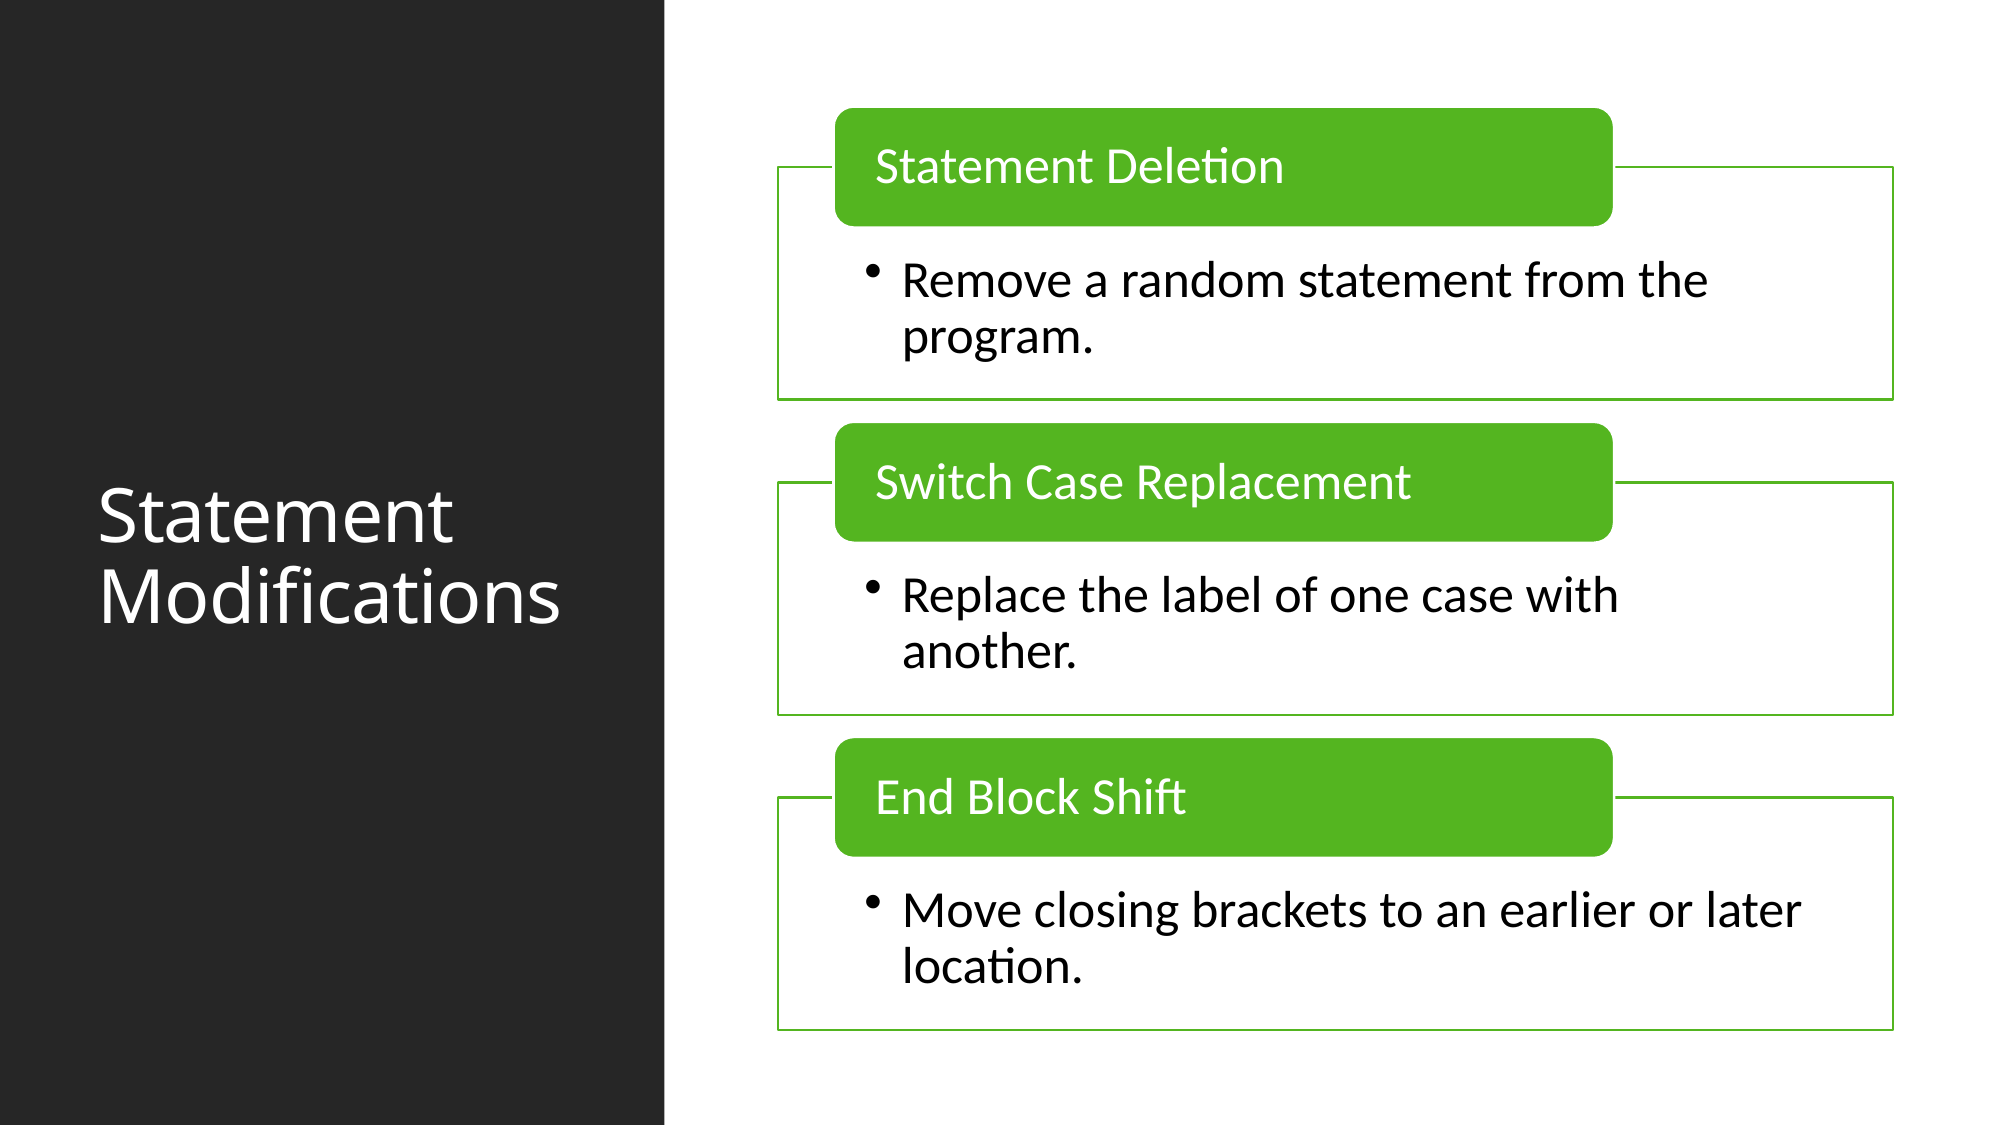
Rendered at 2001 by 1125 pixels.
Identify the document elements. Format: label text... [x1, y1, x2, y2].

text_box [0, 0, 666, 1125]
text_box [777, 104, 1894, 1033]
text_box [666, 0, 2000, 1125]
title Statement Modifications [80, 84, 587, 1032]
